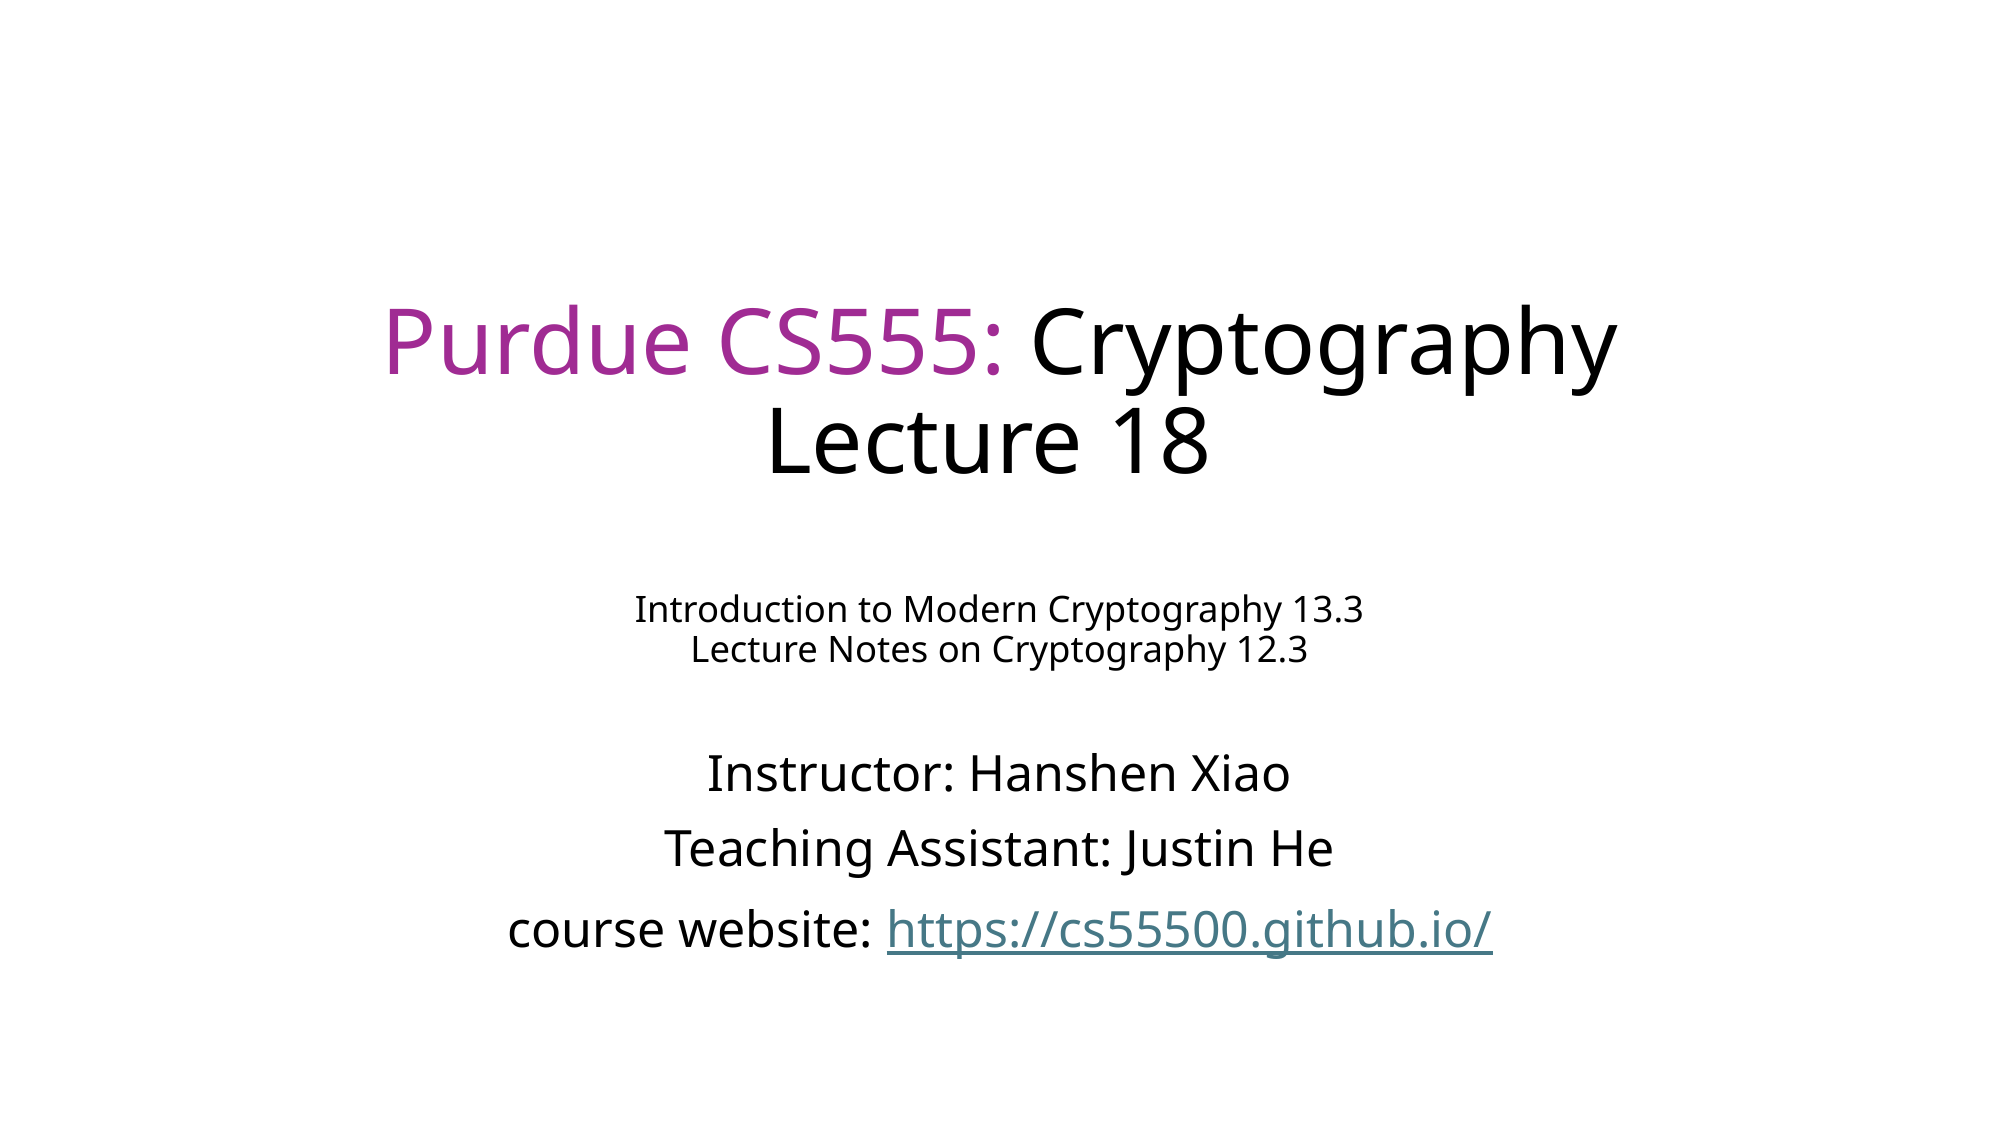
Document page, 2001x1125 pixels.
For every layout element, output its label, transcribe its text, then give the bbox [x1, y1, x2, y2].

subtitle Instructor: Hanshen Xiao Teaching Assistant: Justin He course website: https://cs55500.github.io/ [249, 740, 1750, 1013]
title Purdue CS555: Cryptography Lecture 18 Introduction to Modern Cryptography 13.3 Lecture Notes on Cryptography 12.3 [174, 286, 1825, 678]
